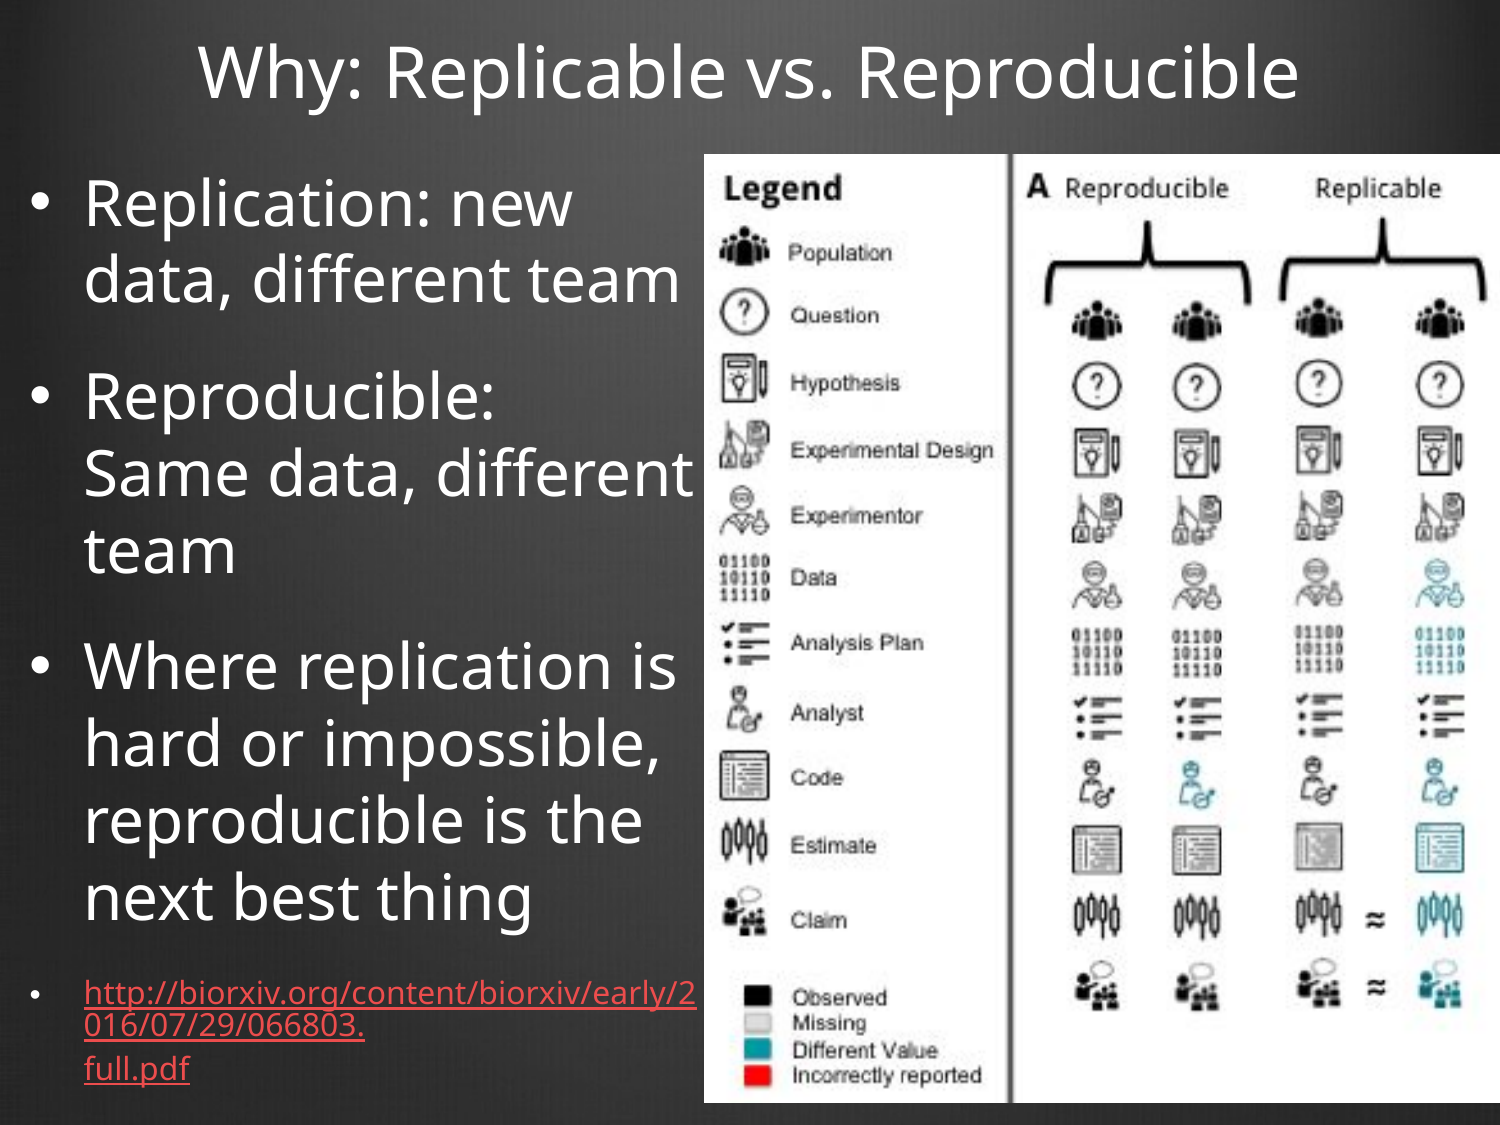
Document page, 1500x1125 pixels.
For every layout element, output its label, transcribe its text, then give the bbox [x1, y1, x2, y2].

picture [704, 154, 1500, 1103]
title Why: Replicable vs. Reproducible [112, 0, 1388, 141]
list Replication: new data, different team Reproducible: Same data, different team Where replication is hard or impossible, reproducible is the next best thing http://biorxiv.org/content/biorxiv/early/2016/07/29/066803.full.pdf [14, 154, 704, 1086]
